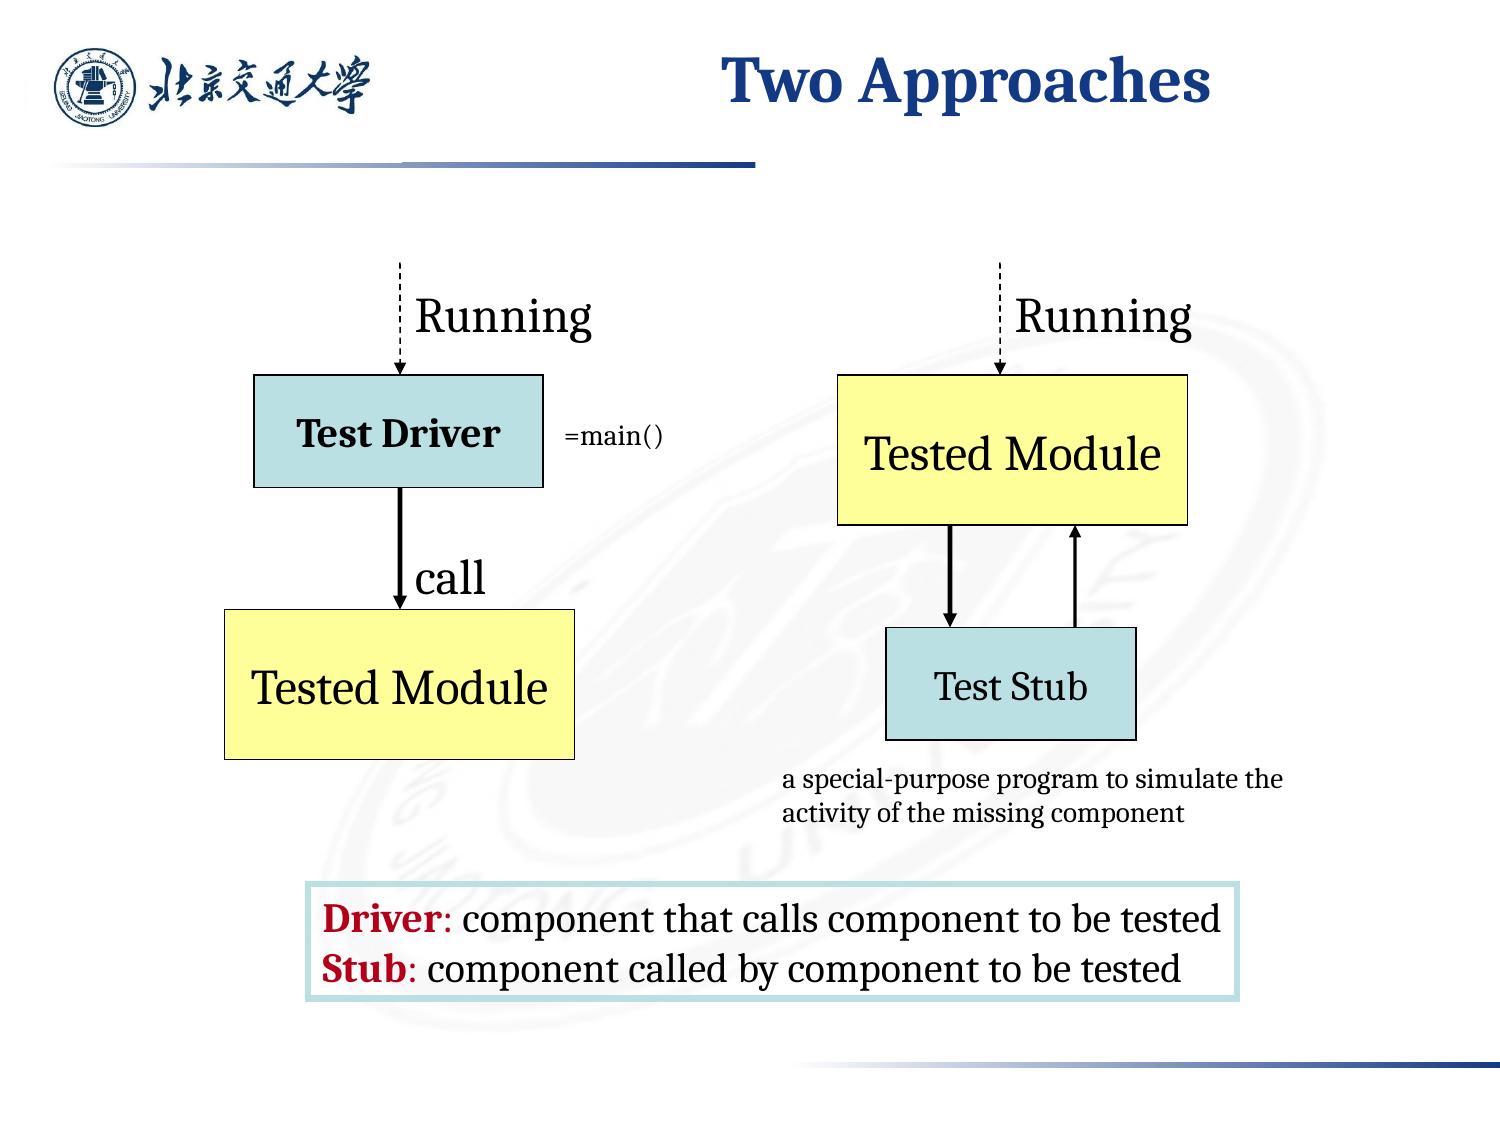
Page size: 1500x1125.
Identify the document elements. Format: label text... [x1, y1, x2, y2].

title Two Approaches [574, 26, 1360, 140]
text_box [224, 262, 1238, 760]
text_box Driver: component that calls component to be tested Stub: component called by component to be tested [308, 883, 1237, 999]
text_box a special-purpose program to simulate the activity of the missing component [767, 751, 1323, 837]
picture [0, 0, 1500, 1125]
